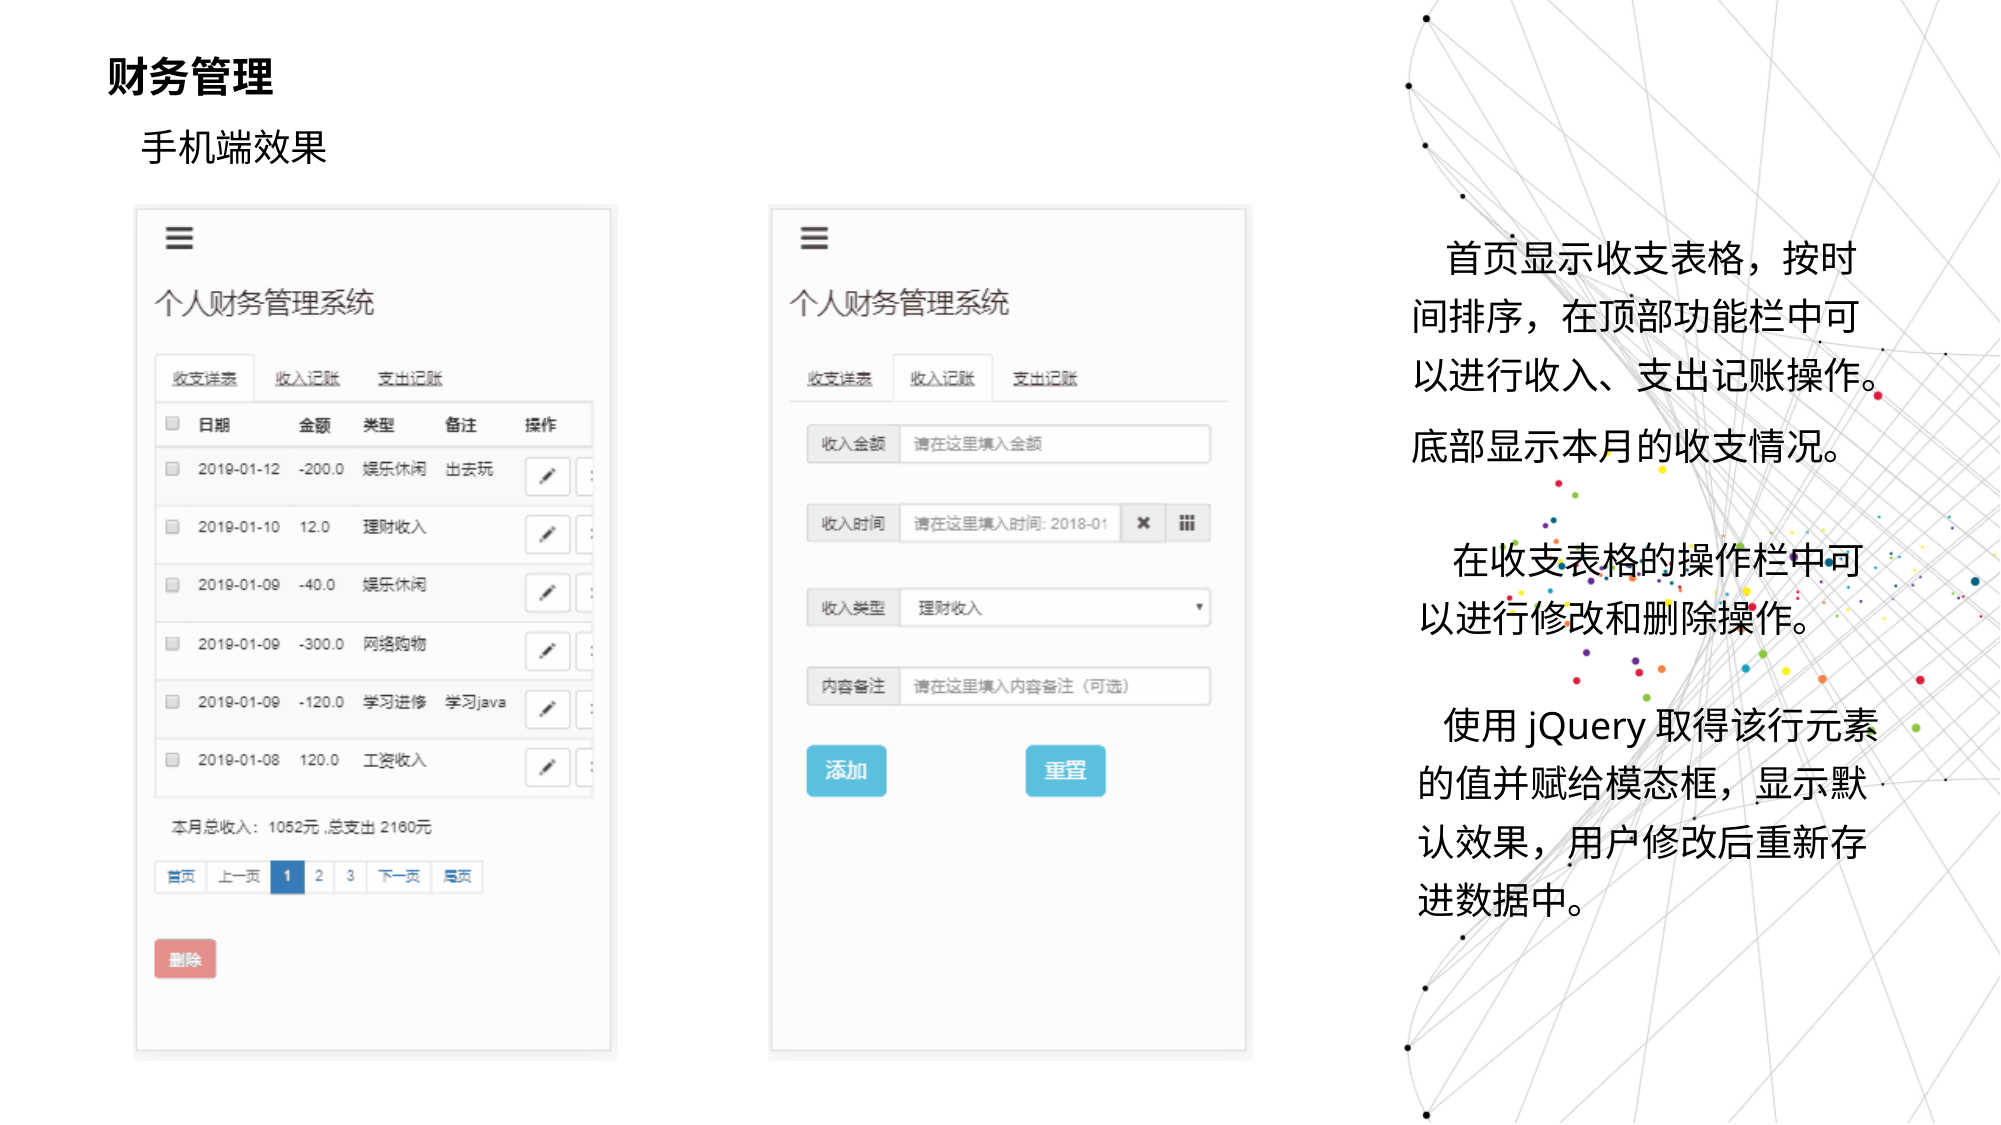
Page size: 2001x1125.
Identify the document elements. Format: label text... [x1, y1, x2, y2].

picture [133, 204, 618, 1061]
text_box 手机端效果 [125, 109, 343, 177]
text_box 在收支表格的操作栏中可以进行修改和删除操作。 [1403, 516, 1911, 648]
picture [768, 204, 1253, 1061]
text_box 财务管理 [92, 28, 806, 109]
text_box 首页显示收支表格，按时间排序，在顶部功能栏中可以进行收入、支出记账操作。 底部显示本月的收支情况。 [1396, 214, 1904, 476]
text_box 使用jQuery取得该行元素的值并赋给模态框，显示默认效果，用户修改后重新存进数据中。 [1403, 680, 1911, 930]
picture [1314, 0, 2001, 1123]
